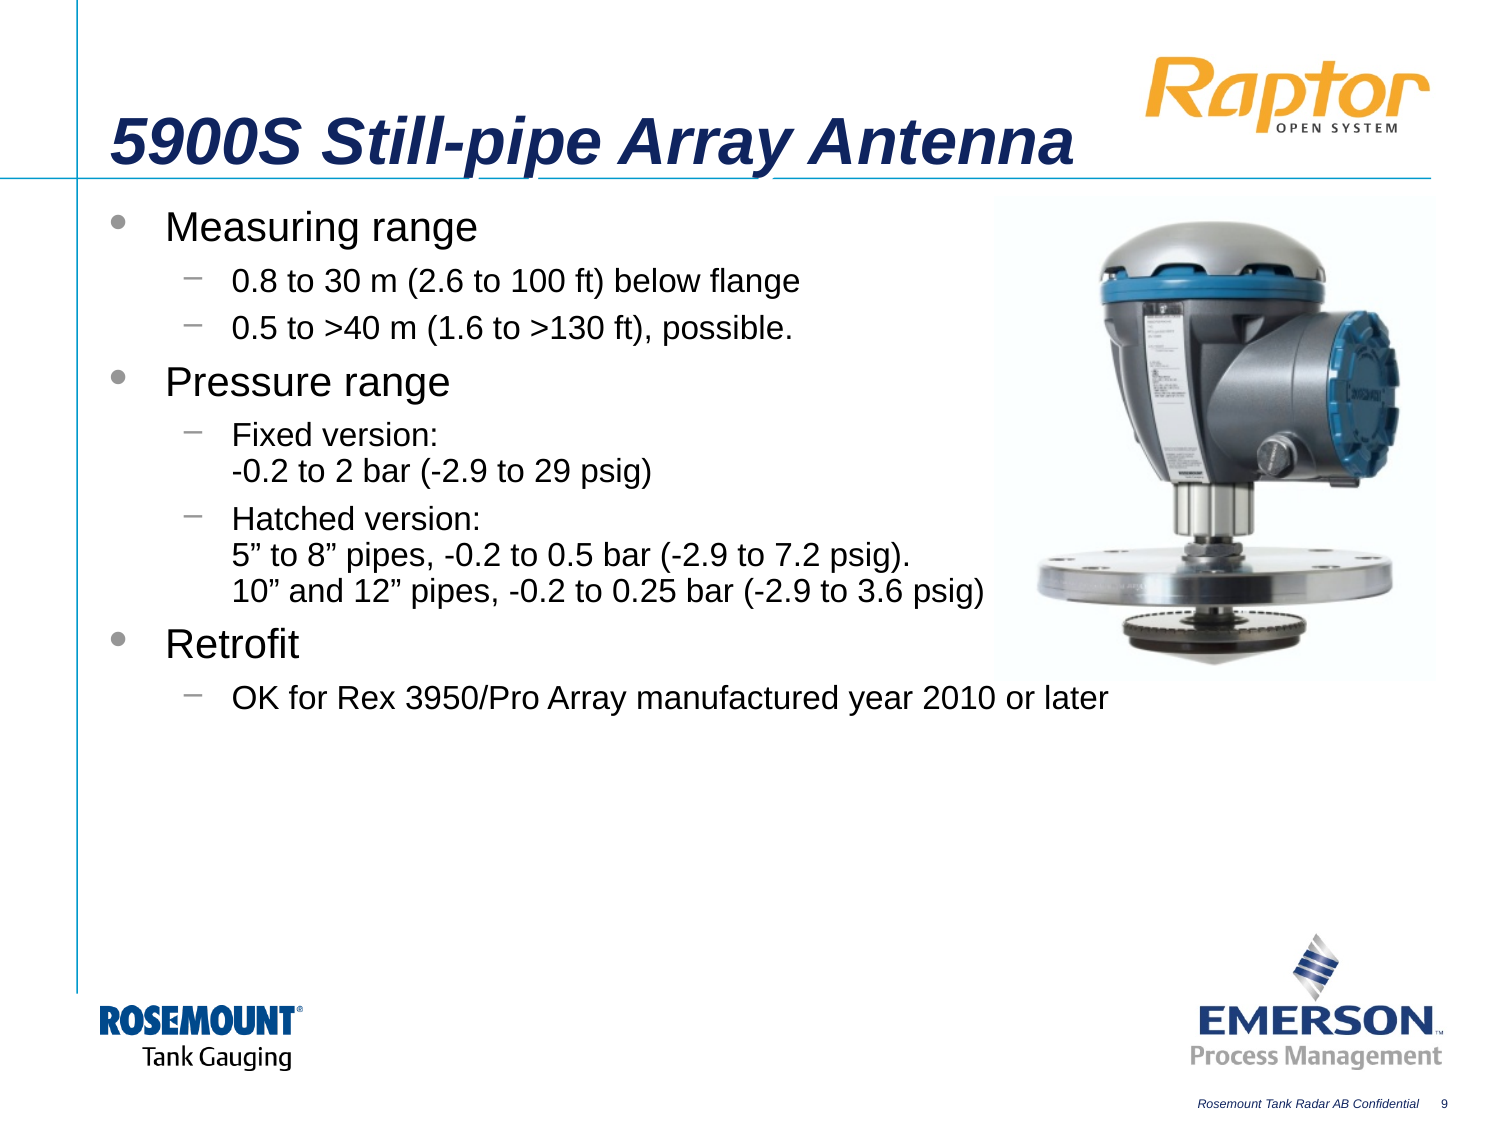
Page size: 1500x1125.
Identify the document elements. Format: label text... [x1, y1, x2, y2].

title 5900S Still-pipe Array Antenna [95, 66, 1342, 186]
picture [100, 1005, 303, 1071]
picture [1173, 905, 1461, 1098]
picture [1139, 54, 1436, 135]
slide_number 9 [1412, 1095, 1449, 1109]
list Measuring range 0.8 to 30 m (2.6 to 100 ft) below flange 0.5 to >40 m (1.6 to >130 ft), possible. Pressure range Fixed version: -0.2 to 2 bar (-2.9 to 29 psig) Hatched version: 5” to 8” pipes, -0.2 to 0.5 bar (-2.9 to 7.2 psig). 10” and 12” pipes, -0.2 to 0.25 bar (-2.9 to 3.6 psig) Retrofit OK for Rex 3950/Pro Array manufactured year 2010 or later [93, 197, 1235, 944]
picture [993, 196, 1436, 681]
